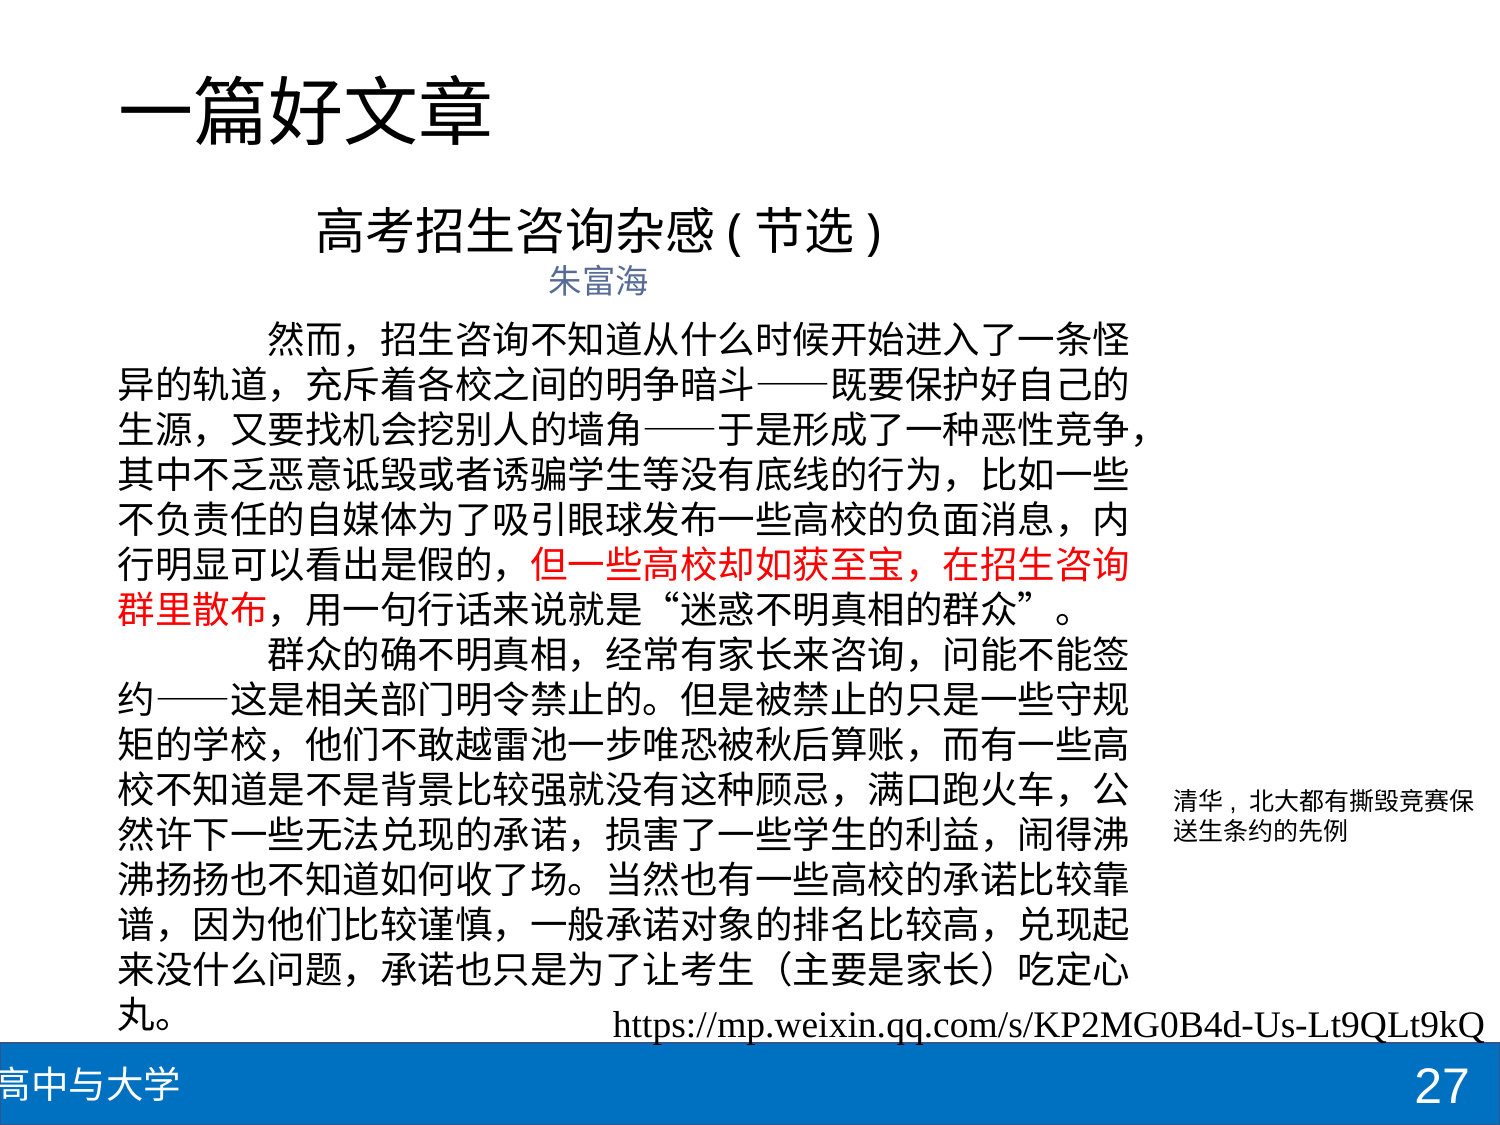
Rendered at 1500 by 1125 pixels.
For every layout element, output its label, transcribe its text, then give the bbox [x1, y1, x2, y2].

text_box 高考招生咨询杂感(节选) 朱富海 [300, 192, 897, 308]
text_box 清华, 北大都有撕毁竞赛保送生条约的先例 [1158, 778, 1500, 853]
text_box https://mp.weixin.qq.com/s/KP2MG0B4d-Us-Lt9QLt9kQ [518, 992, 1500, 1052]
title 一篇好文章 [103, 59, 1397, 171]
slide_number 27 [1147, 1054, 1485, 1114]
text_box 然而，招生咨询不知道从什么时候开始进入了一条怪异的轨道，充斥着各校之间的明争暗斗——既要保护好自己的生源，又要找机会挖别人的墙角——于是形成了一种恶性竞争，其中不乏恶意诋毁或者诱骗学生等没有底线的行为，比如一些不负责任的自媒体为了吸引眼球发布一些高校的负面消息，内行明显可以看出是假的，但一些高校却如获至宝，在招生咨询群里散布，用一句行话来说就是“迷惑不明真相的群众”。 群众的确不明真相，经常有家长来咨询，问能不能签约——这是相关部门明令禁止的。但是被禁止的只是一些守规矩的学校，他们不敢越雷池一步唯恐被秋后算账，而有一些高校不知道是不是背景比较强就没有这种顾忌，满口跑火车，公然许下一些无法兑现的承诺，损害了一些学生的利益，闹得沸沸扬扬也不知道如何收了场。当然也有一些高校的承诺比较靠谱，因为他们比较谨慎，一般承诺对象的排名比较高，兑现起来没什么问题，承诺也只是为了让考生（主要是家长）吃定心丸。 [103, 308, 1151, 1044]
